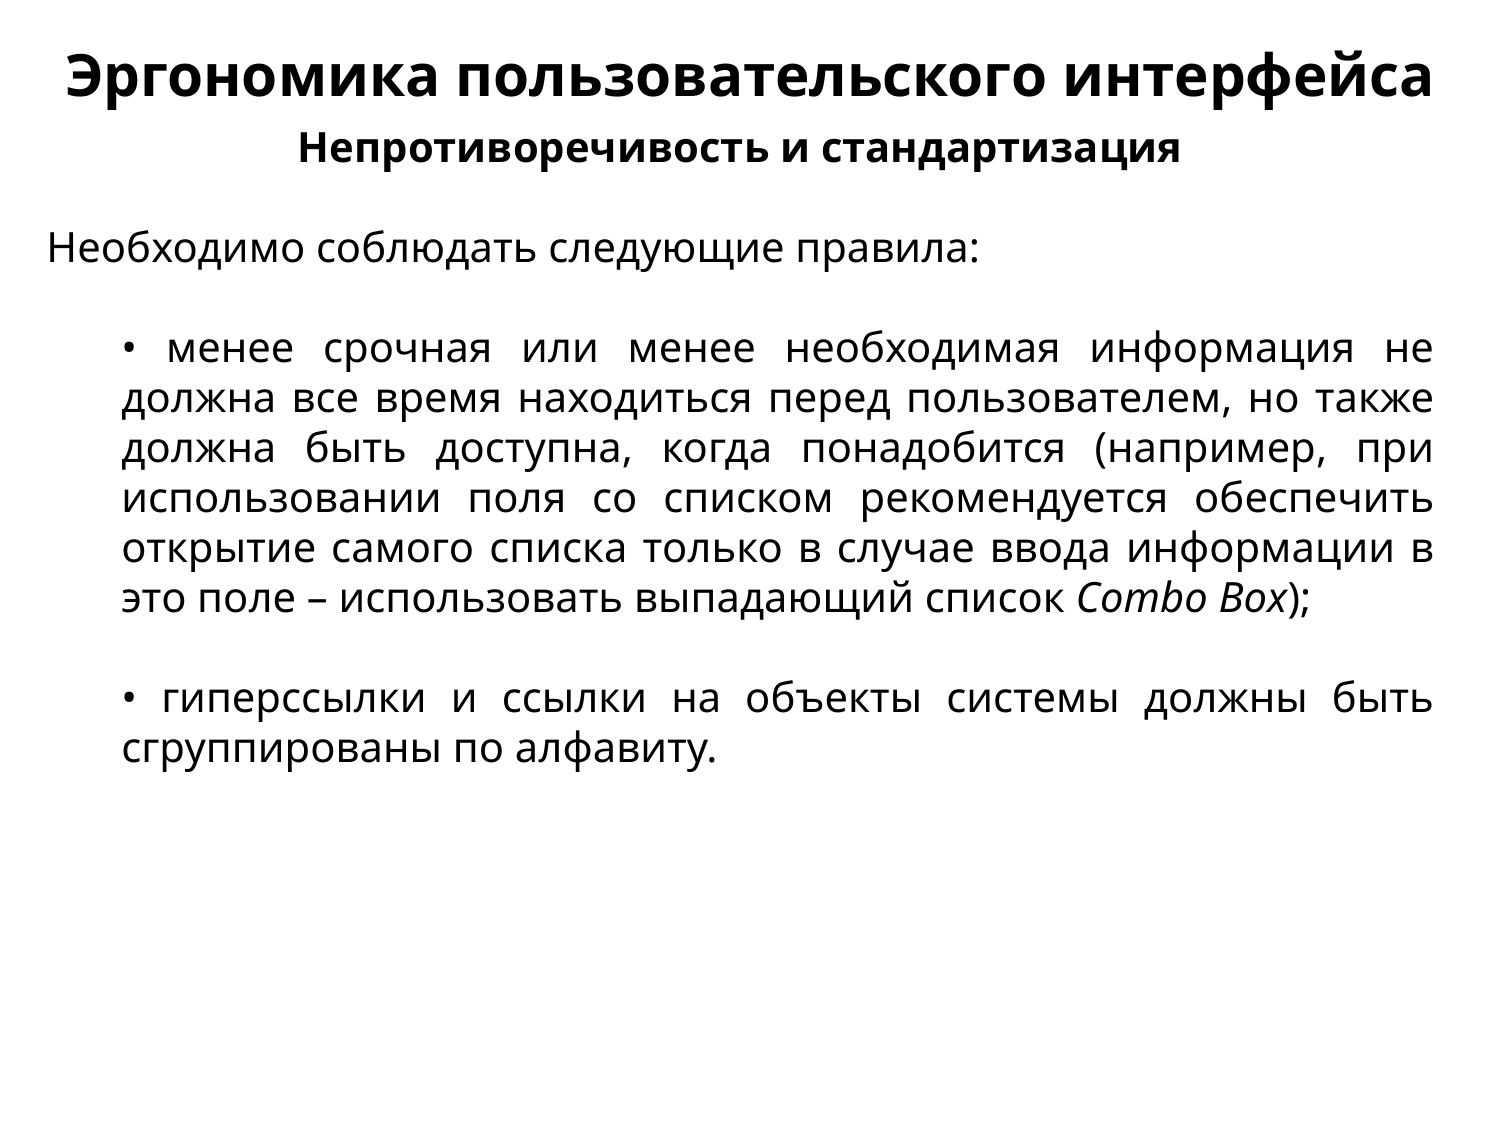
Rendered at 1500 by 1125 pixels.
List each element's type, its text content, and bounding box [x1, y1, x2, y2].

text_box Непротиворечивость и стандартизация Необходимо соблюдать следующие правила: • менее срочная или менее необходимая информация не должна все время находиться перед пользователем, но также должна быть доступна, когда понадобится (например, при исполь­зовании поля со списком рекомендуется обеспечить открытие са­мого списка только в случае ввода информации в это поле – ис­пользовать выпадающий список Combo Box); • гиперссылки и ссылки на объекты системы должны быть сгруппированы по алфавиту. [31, 113, 1450, 779]
text_box Эргономика пользовательского интерфейса [17, 30, 1483, 116]
